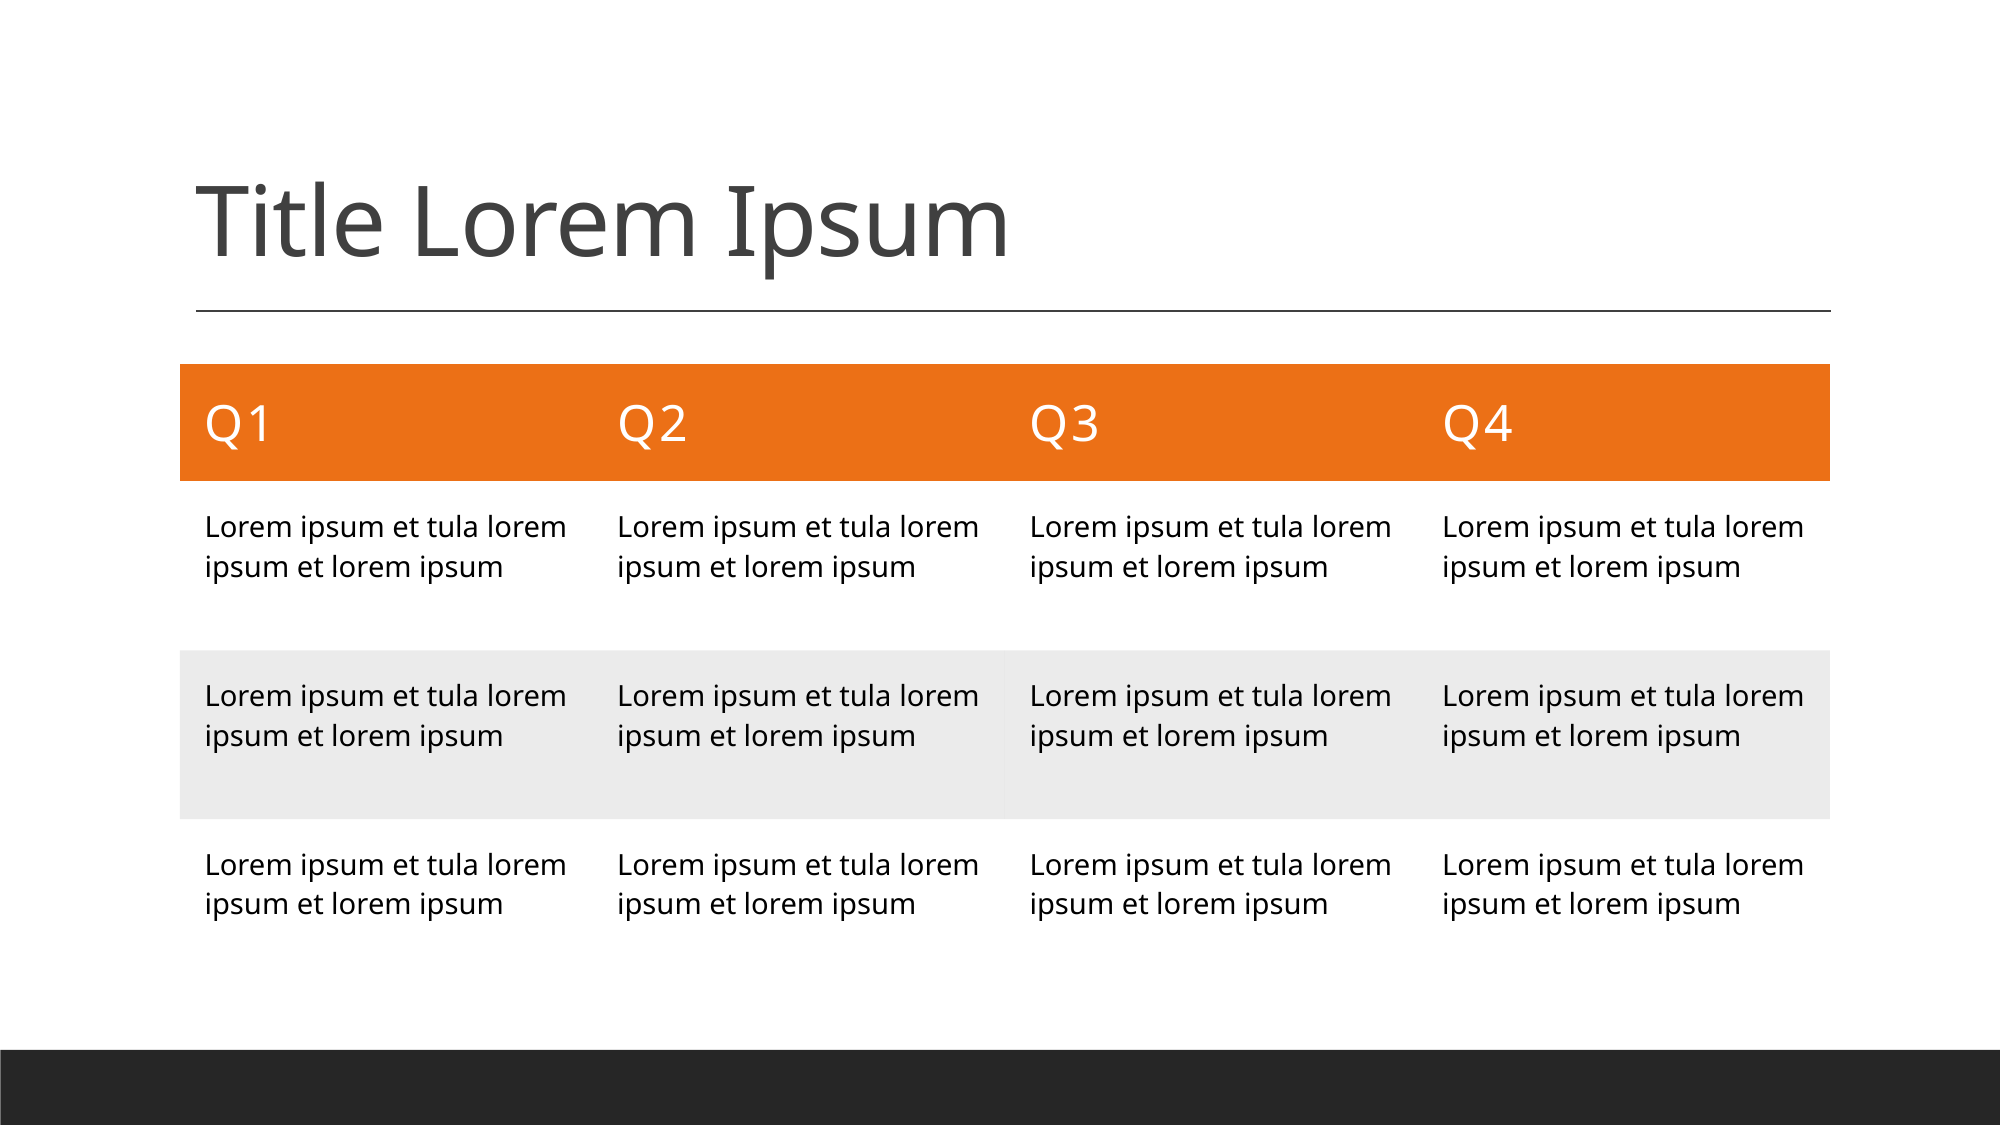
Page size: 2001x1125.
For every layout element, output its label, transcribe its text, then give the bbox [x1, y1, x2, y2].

table_cell Lorem ipsum et tula lorem ipsum et lorem ipsum [180, 819, 592, 988]
table_header Q1 [180, 364, 592, 481]
table_cell Lorem ipsum et tula lorem ipsum et lorem ipsum [1005, 650, 1417, 819]
table_cell Lorem ipsum et tula lorem ipsum et lorem ipsum [1417, 481, 1830, 650]
table_header Q4 [1417, 364, 1830, 481]
table_cell Lorem ipsum et tula lorem ipsum et lorem ipsum [1417, 819, 1830, 988]
table_header Q2 [592, 364, 1005, 481]
table_cell Lorem ipsum et tula lorem ipsum et lorem ipsum [180, 650, 592, 819]
table_cell Lorem ipsum et tula lorem ipsum et lorem ipsum [1417, 650, 1830, 819]
table_cell Lorem ipsum et tula lorem ipsum et lorem ipsum [592, 481, 1005, 650]
table_cell Lorem ipsum et tula lorem ipsum et lorem ipsum [1005, 481, 1417, 650]
table_cell Lorem ipsum et tula lorem ipsum et lorem ipsum [592, 650, 1005, 819]
table_cell Lorem ipsum et tula lorem ipsum et lorem ipsum [180, 481, 592, 650]
table_cell Lorem ipsum et tula lorem ipsum et lorem ipsum [1005, 819, 1417, 988]
title Title Lorem Ipsum [180, 47, 1830, 285]
table_header Q3 [1005, 364, 1417, 481]
table_cell Lorem ipsum et tula lorem ipsum et lorem ipsum [592, 819, 1005, 988]
